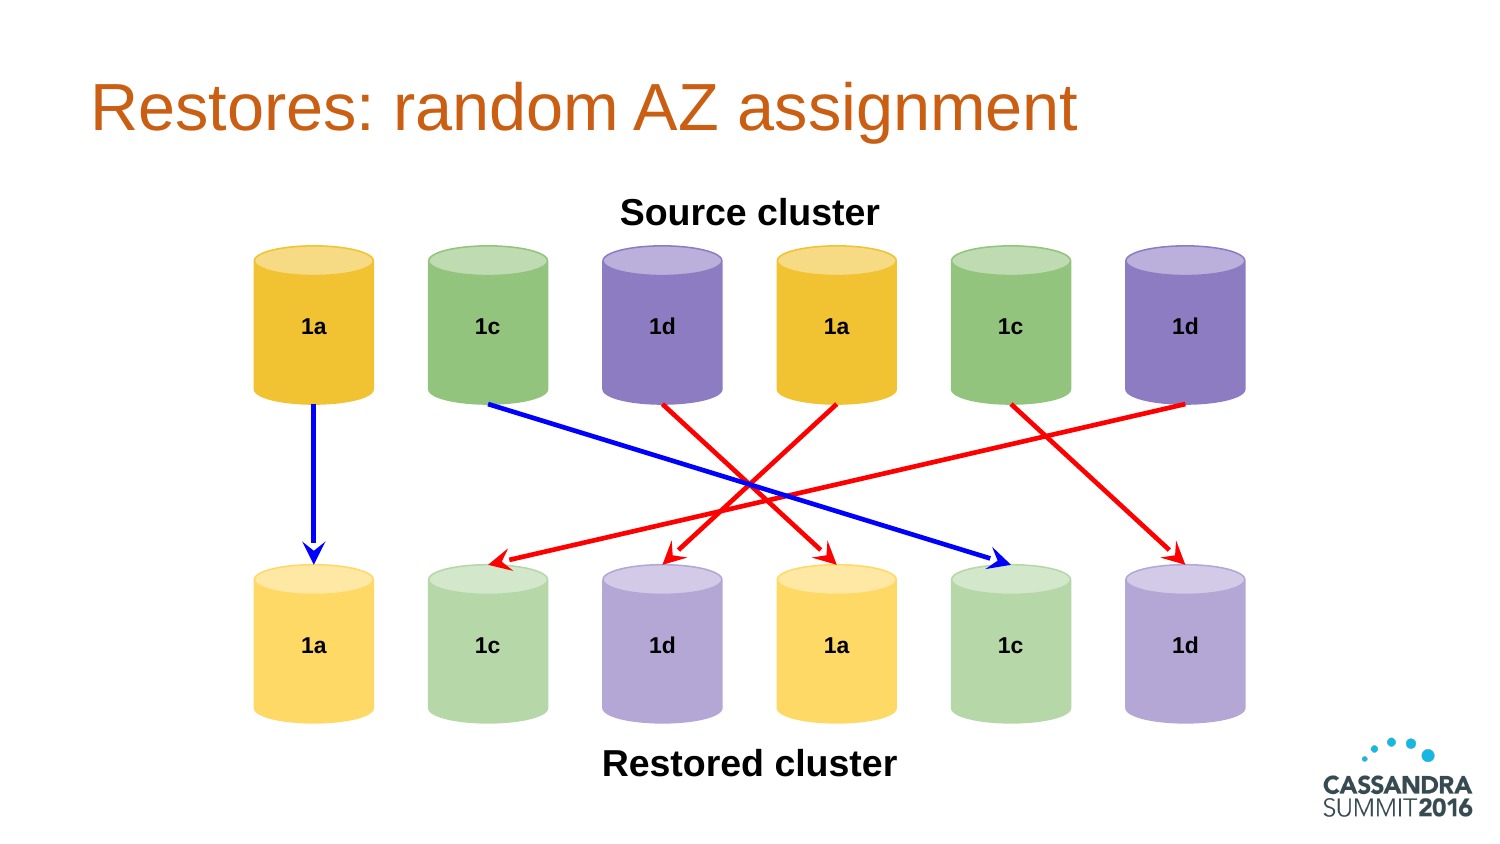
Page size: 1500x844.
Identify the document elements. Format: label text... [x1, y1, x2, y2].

picture [1320, 734, 1475, 819]
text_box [254, 245, 1246, 724]
text_box Restored cluster [573, 731, 927, 801]
title Restores: random AZ assignment [75, 33, 1425, 175]
text_box Source cluster [569, 174, 931, 244]
